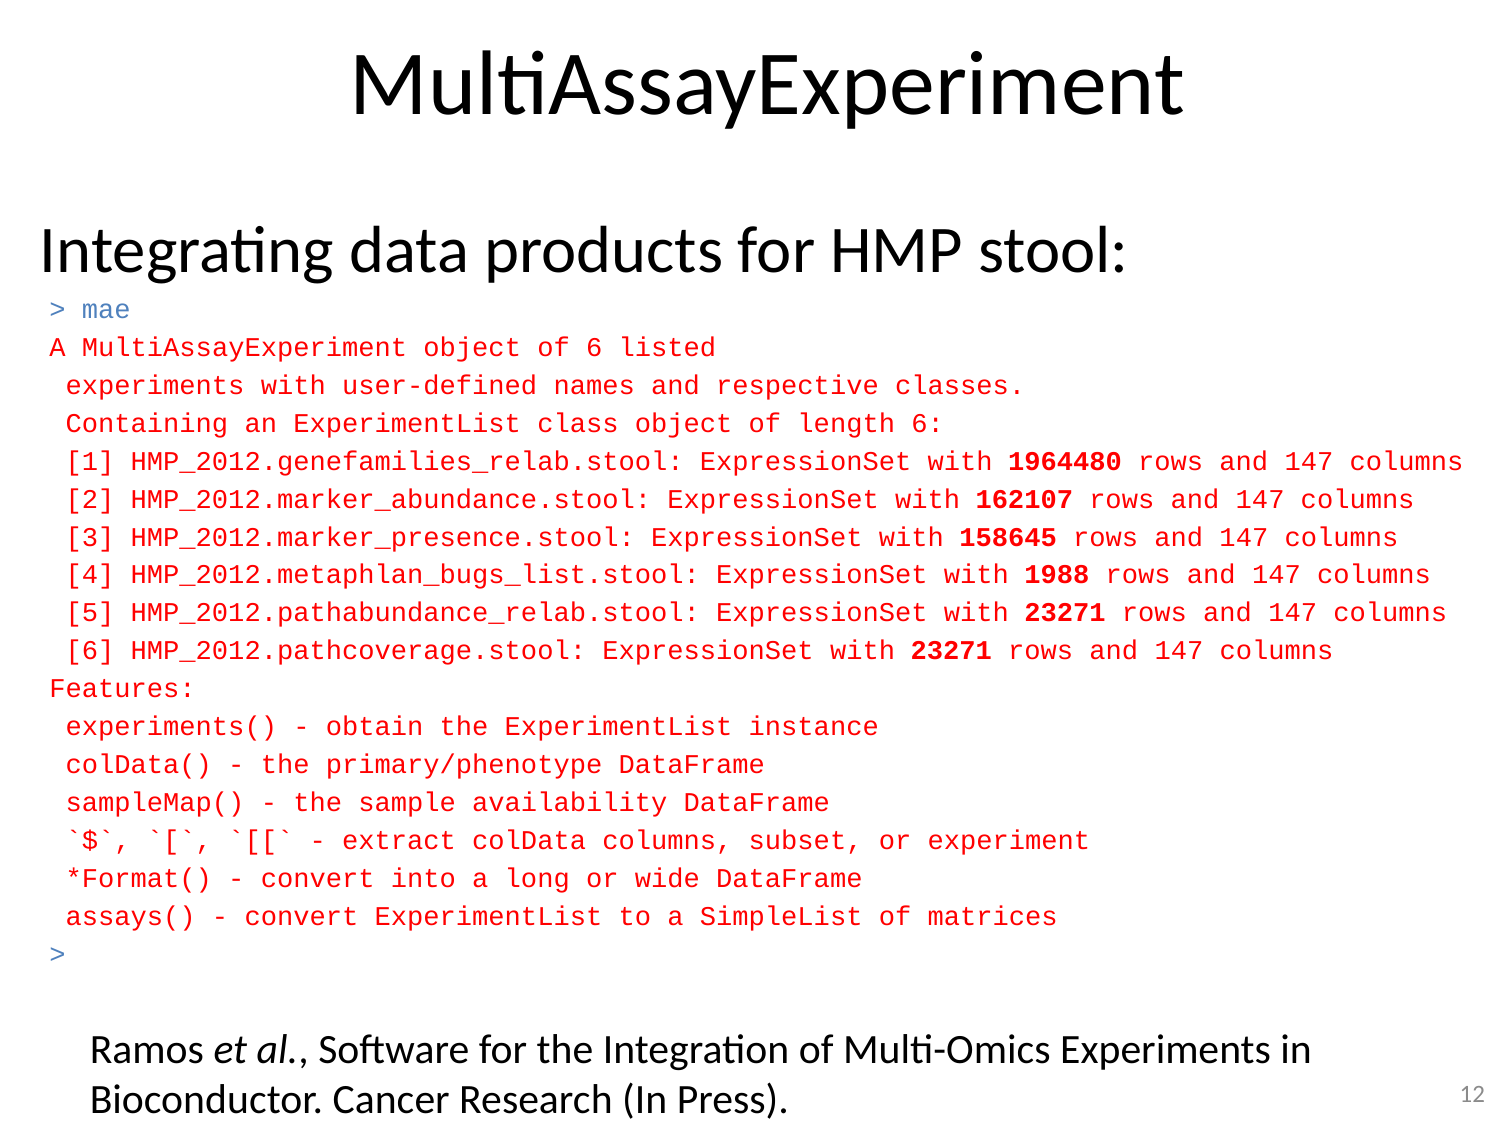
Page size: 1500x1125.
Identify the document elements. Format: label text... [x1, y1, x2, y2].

slide_number 12 [1440, 1062, 1500, 1123]
list Integrating data products for HMP stool: > mae A MultiAssayExperiment object of 6 listed experiments with user-defined names and respective classes. Containing an ExperimentList class object of length 6: [1] HMP_2012.genefamilies_relab.stool: ExpressionSet with 1964480 rows and 147 columns [2] HMP_2012.marker_abundance.stool: ExpressionSet with 162107 rows and 147 columns [3] HMP_2012.marker_presence.stool: ExpressionSet with 158645 rows and 147 columns [4] HMP_2012.metaphlan_bugs_list.stool: ExpressionSet with 1988 rows and 147 columns [5] HMP_2012.pathabundance_relab.stool: ExpressionSet with 23271 rows and 147 columns [6] HMP_2012.pathcoverage.stool: ExpressionSet with 23271 rows and 147 columns Features: experiments() - obtain the ExperimentList instance colData() - the primary/phenotype DataFrame sampleMap() - the sample availability DataFrame `$`, `[`, `[[` - extract colData columns, subset, or experiment *Format() - convert into a long or wide DataFrame assays() - convert ExperimentList to a SimpleList of matrices > [24, 198, 1500, 941]
text_box MultiAssayExperiment [171, 0, 1365, 161]
text_box Ramos et al., Software for the Integration of Multi-Omics Experiments in Bioconductor. Cancer Research (In Press). [75, 1014, 1440, 1125]
